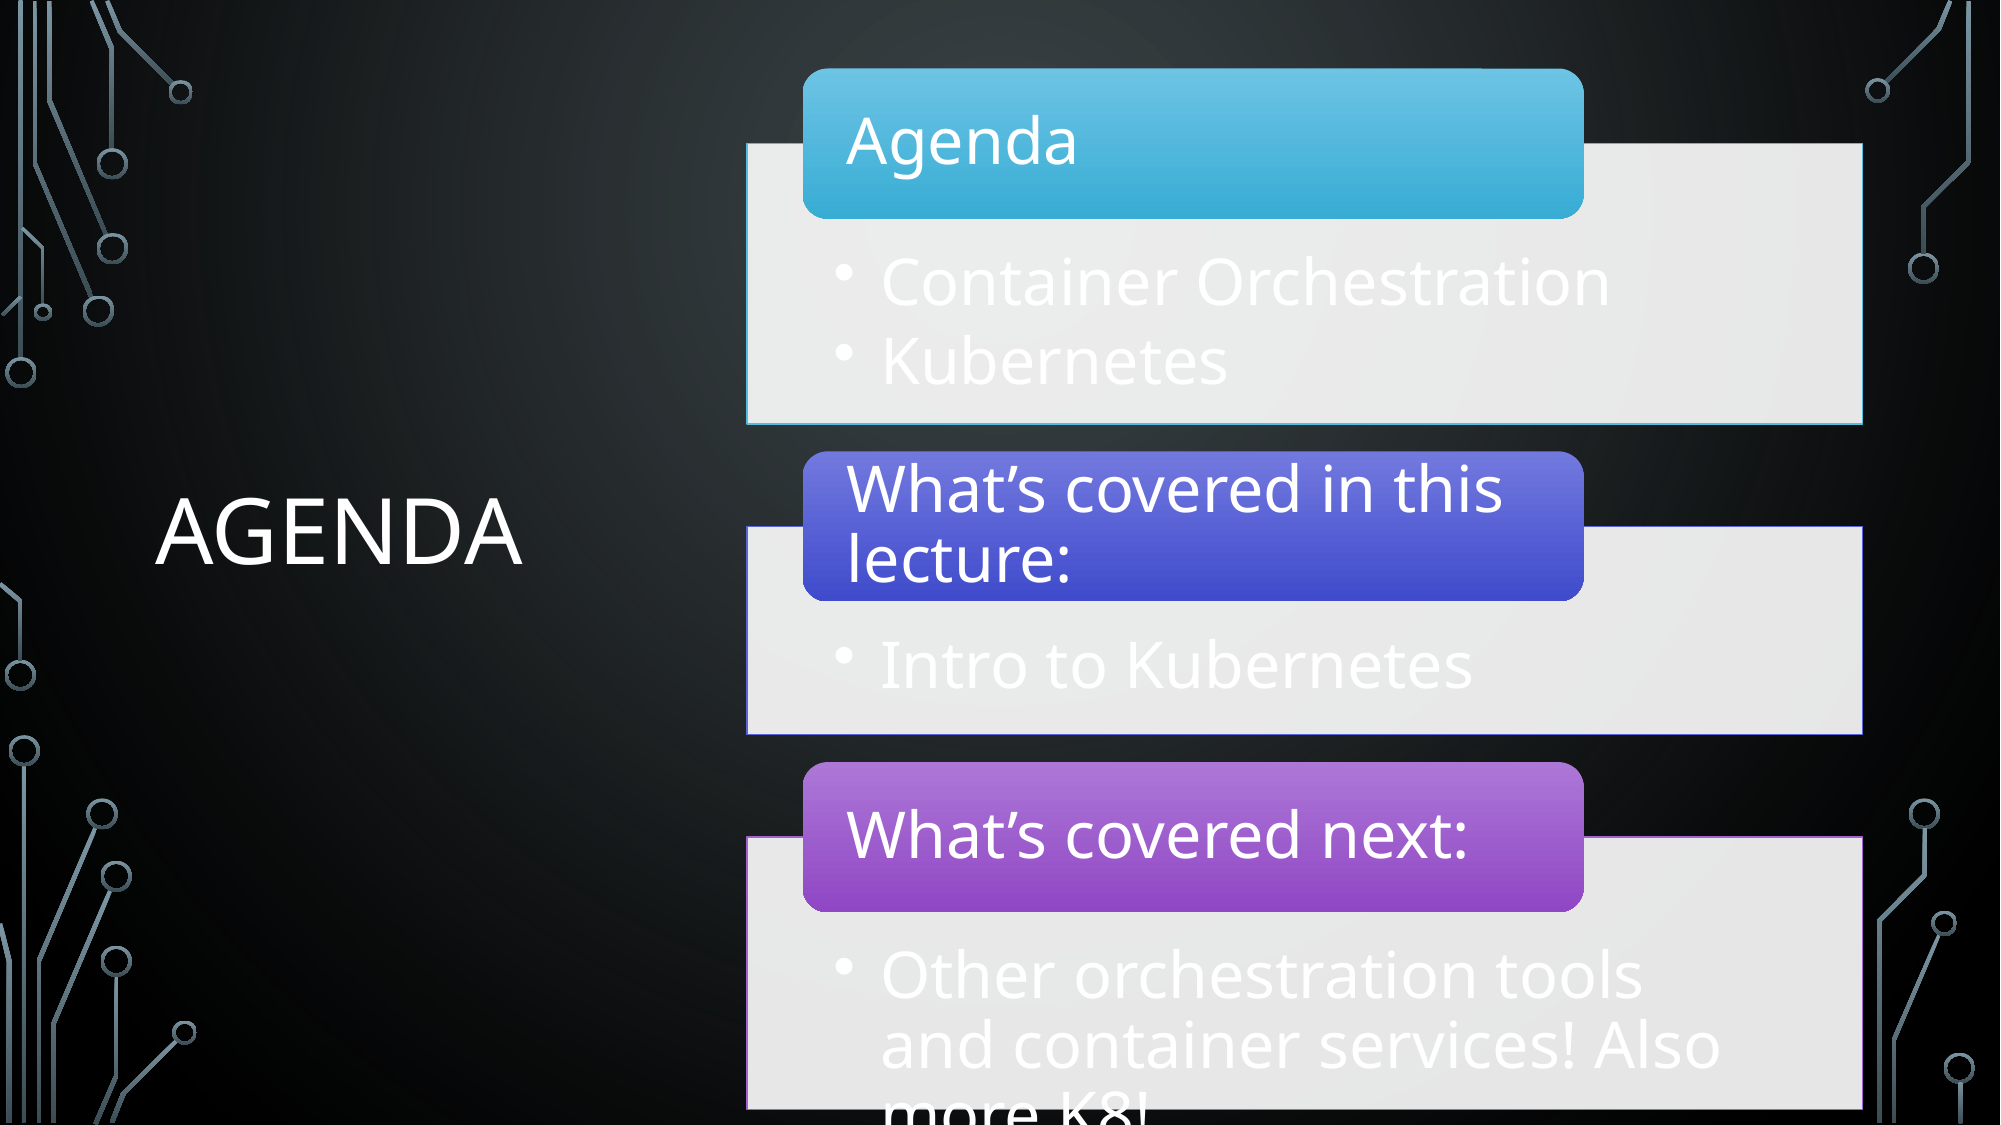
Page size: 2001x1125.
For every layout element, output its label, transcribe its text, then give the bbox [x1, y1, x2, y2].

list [746, 52, 1863, 1125]
title AGENDA [139, 186, 644, 885]
